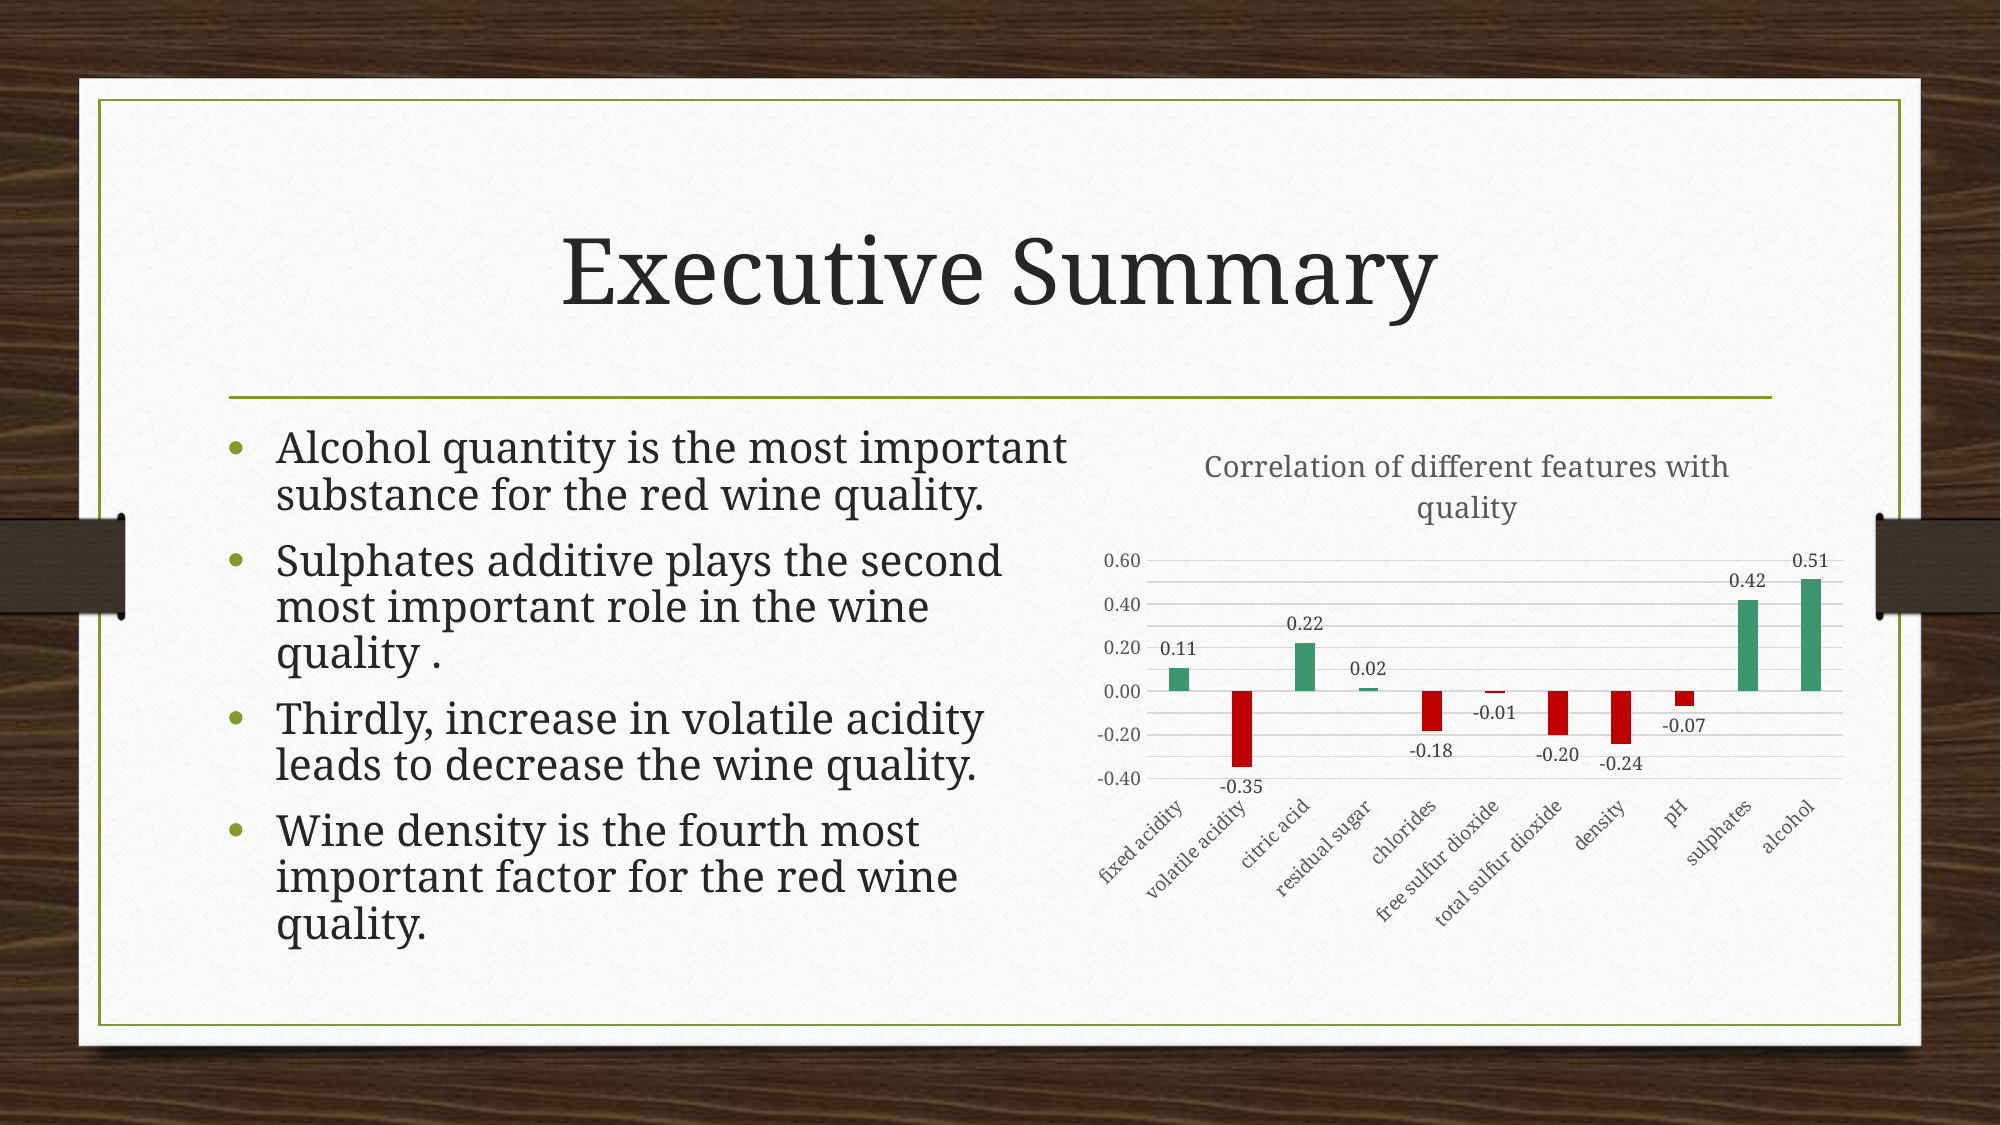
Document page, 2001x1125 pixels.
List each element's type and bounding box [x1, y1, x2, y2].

chart [1076, 419, 1859, 944]
text_box [0, 0, 2000, 1125]
